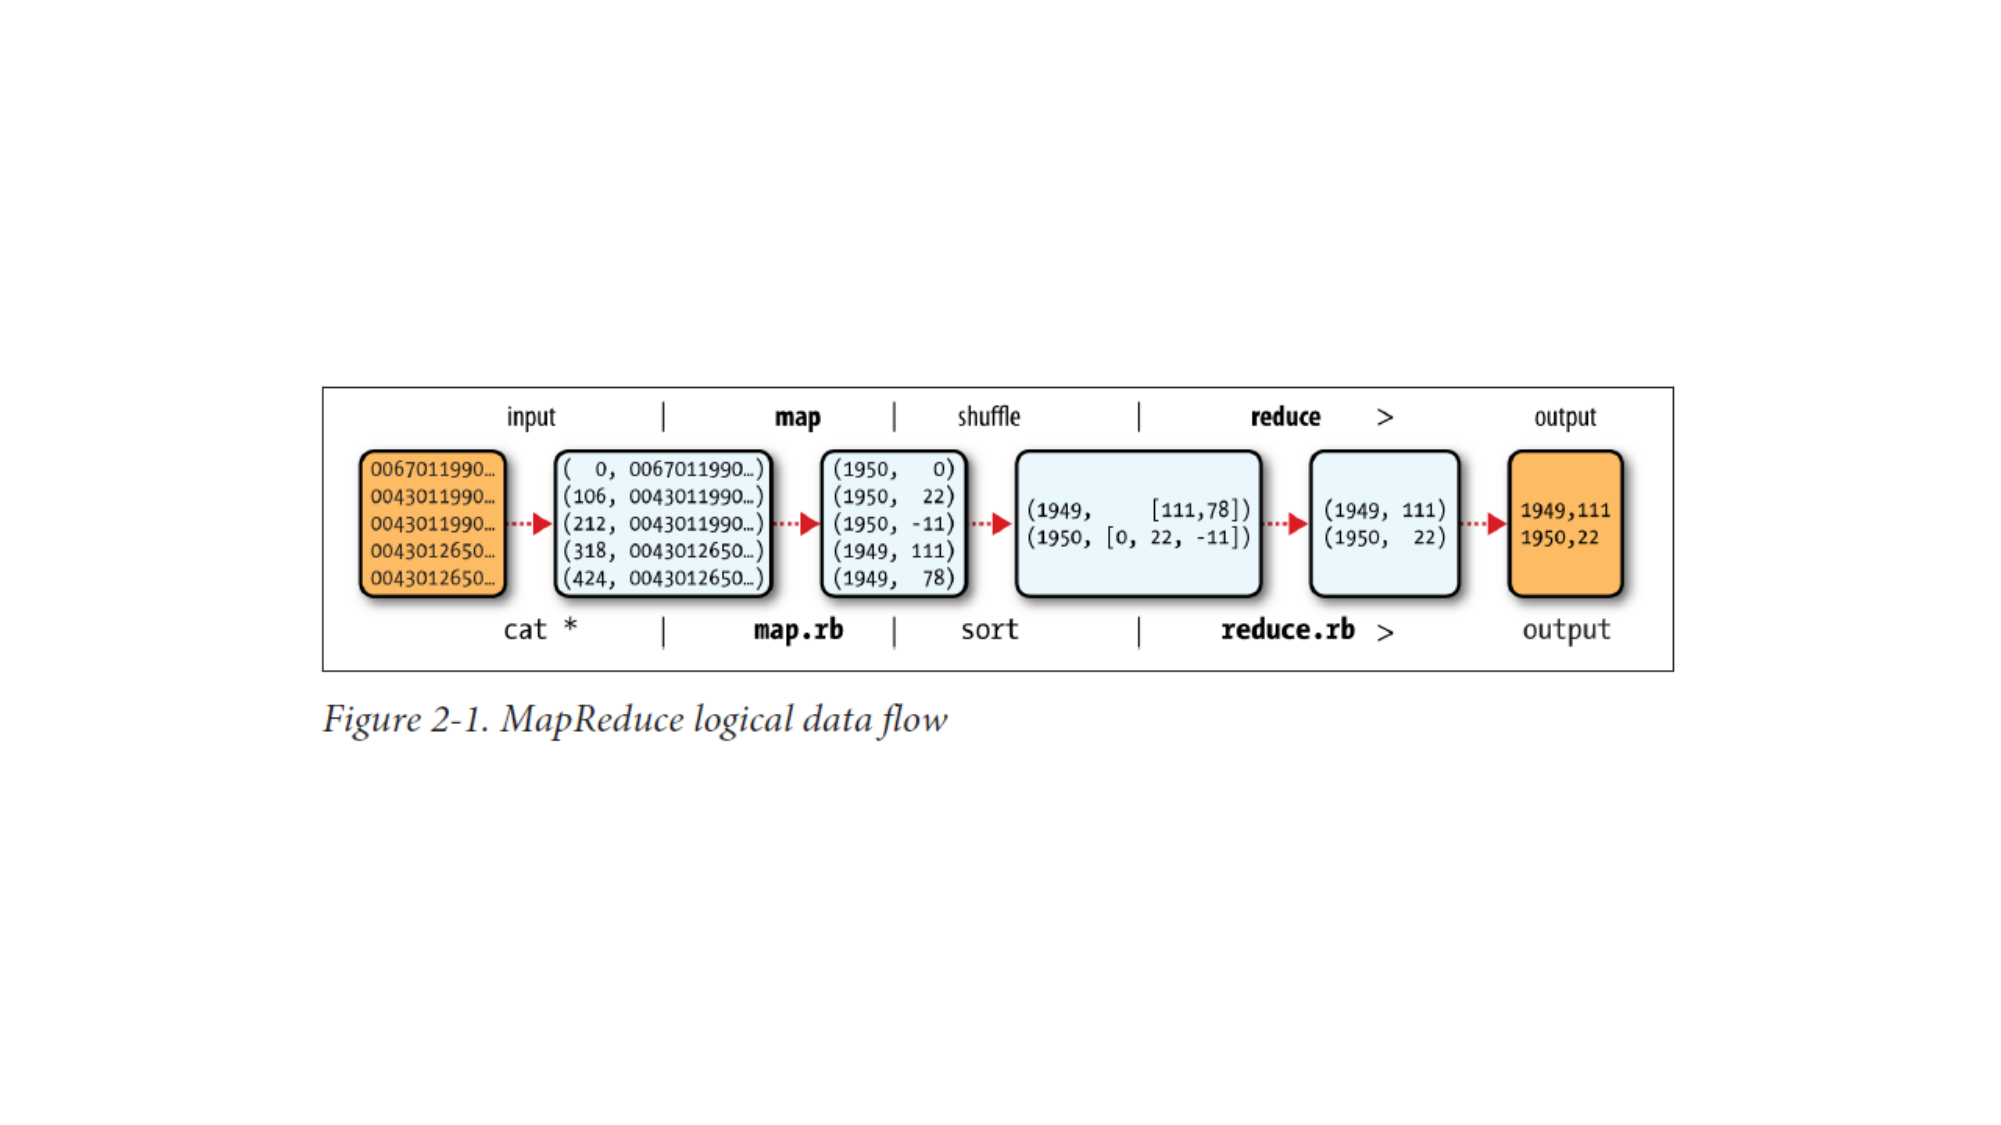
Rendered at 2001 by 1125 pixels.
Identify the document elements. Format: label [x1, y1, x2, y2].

list [137, 299, 1863, 1014]
picture [313, 376, 1687, 749]
